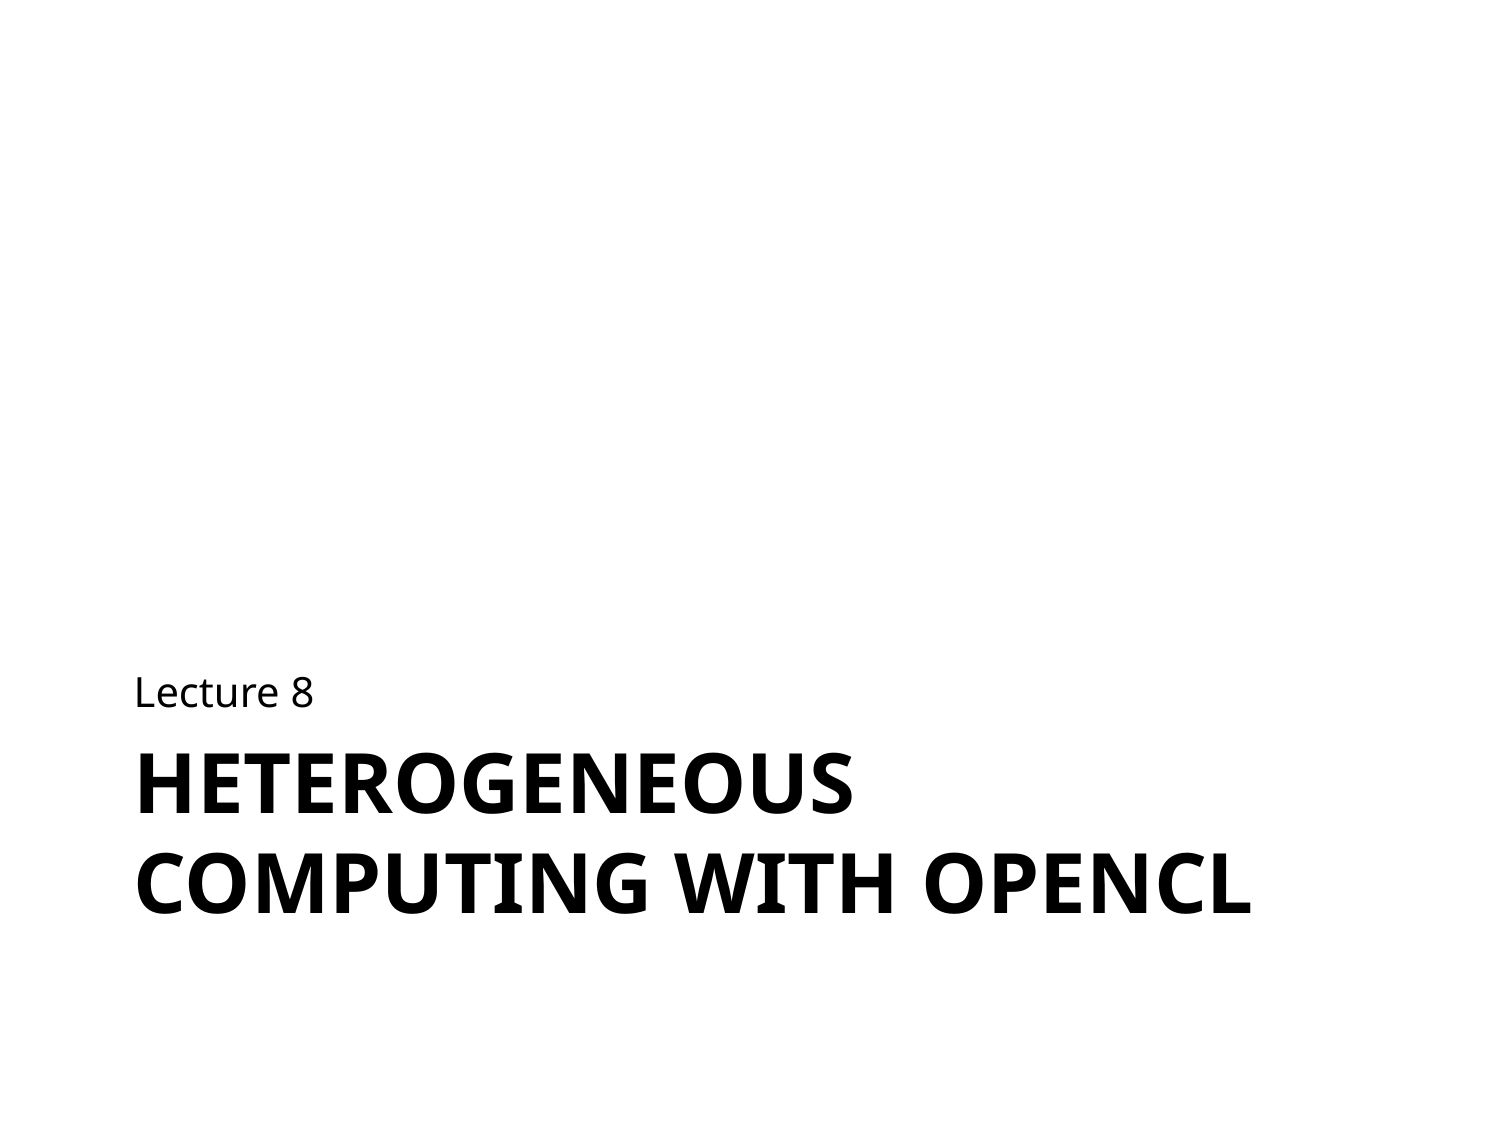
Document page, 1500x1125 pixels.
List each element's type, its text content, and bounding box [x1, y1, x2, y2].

title Heterogeneous computing with OpenCL [118, 723, 1394, 947]
list Lecture 8 [118, 476, 1394, 723]
